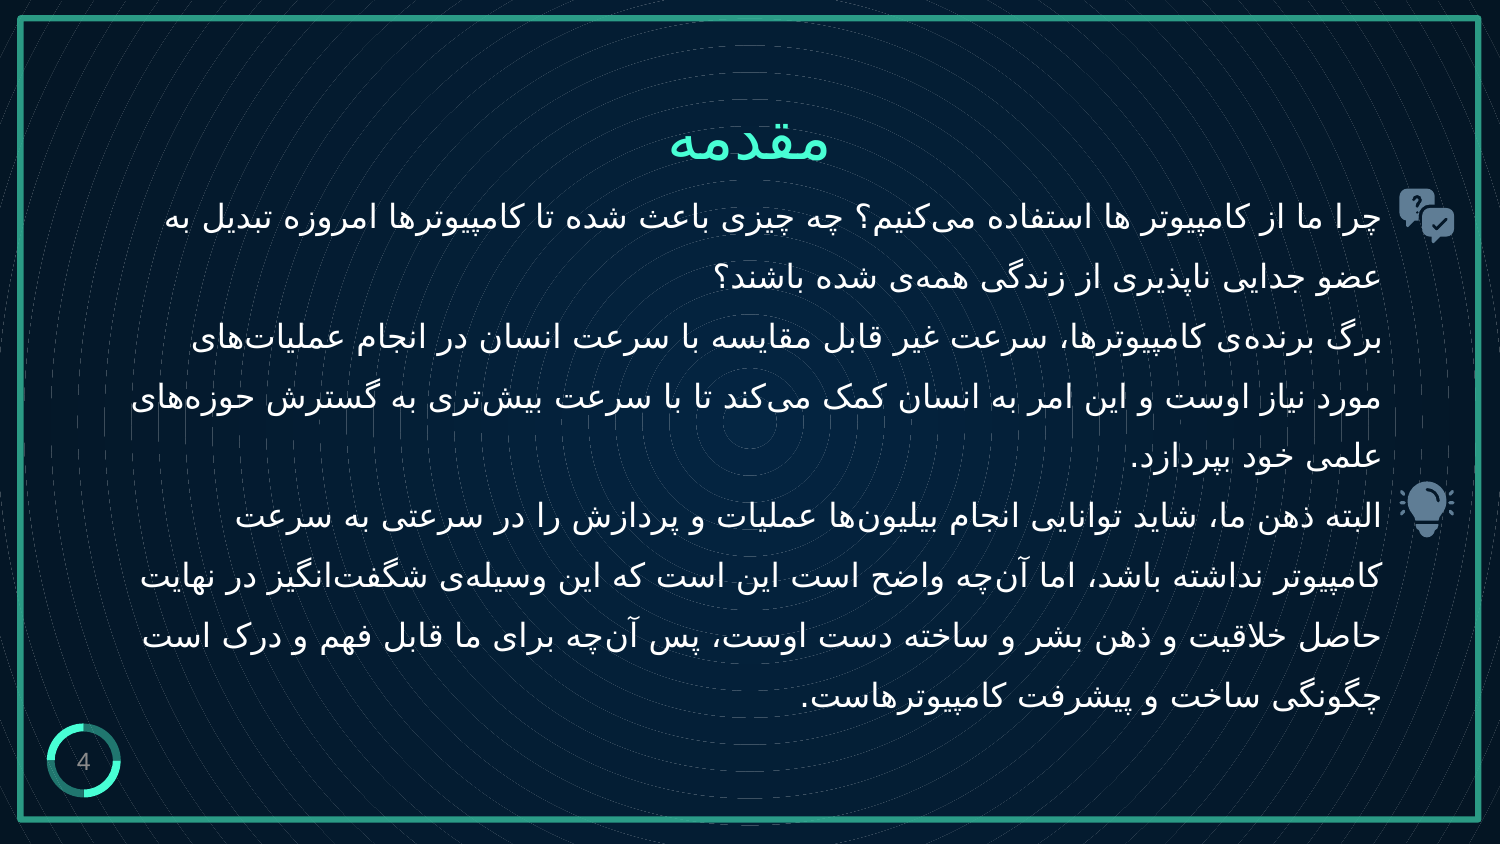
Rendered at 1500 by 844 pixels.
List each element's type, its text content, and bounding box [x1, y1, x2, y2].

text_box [1399, 481, 1455, 538]
text_box چرا ما از کامپیوتر ها استفاده می‌کنیم؟ چه چیزی باعث شده تا کامپیوتر‌ها امروزه تبدیل به عضو جدایی ناپذیری از زندگی همه‌ی شده باشند؟ برگ برنده‌ی کامپیوترها، سرعت غیر قابل مقایسه با سرعت انسان در انجام عملیات‌های مورد نیاز اوست و این امر به انسان کمک می‌کند تا با سرعت بیش‌تری به گسترش حوزه‌های علمی خود بپردازد. البته ذهن ما، شاید توانایی انجام بیلیون‌ها عملیات و پردازش را در سرعتی به سرعت کامپیوتر نداشته باشد، اما آن‌چه واضح است این است که این وسیله‌ی شگفت‌انگیز در نهایت حاصل خلاقیت و ذهن بشر و ساخته دست اوست، پس آن‌چه برای ما قابل فهم و درک است چگونگی ساخت و پیشرفت کامپیوتر‌هاست. [106, 188, 1399, 714]
text_box مقدمه [51, 87, 1449, 188]
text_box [1399, 188, 1455, 244]
slide_number 4 [46, 723, 121, 798]
